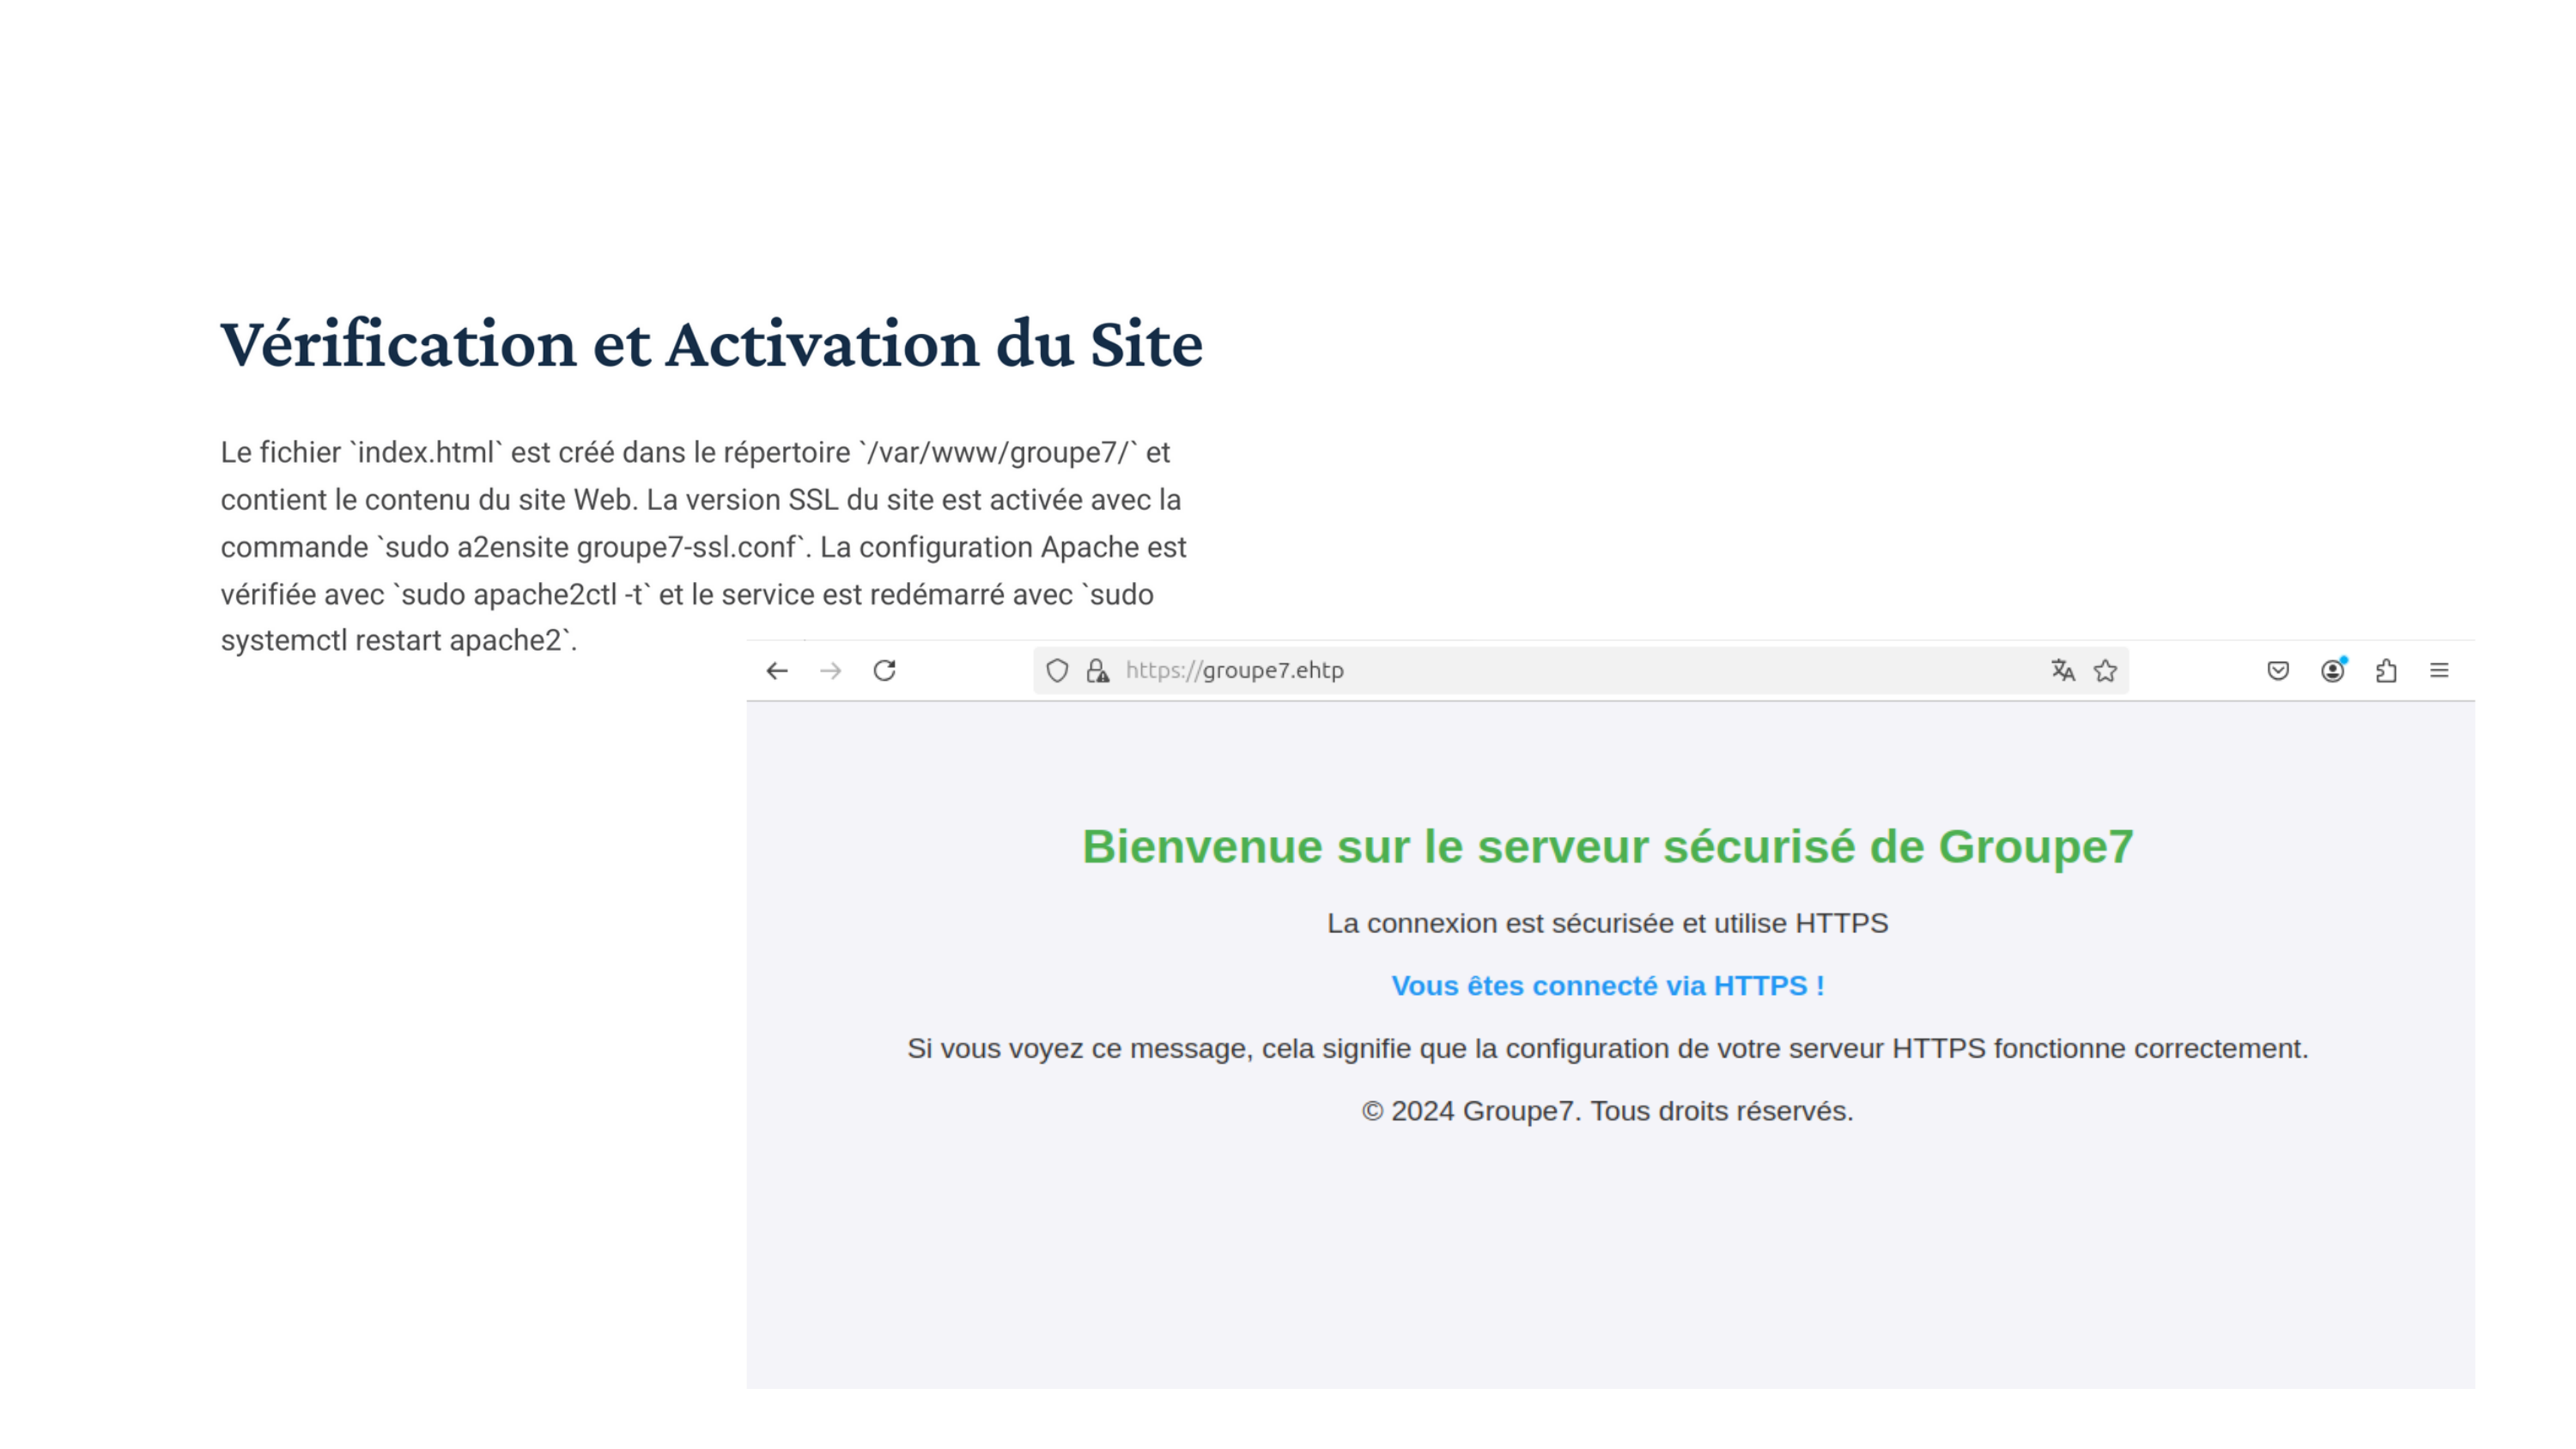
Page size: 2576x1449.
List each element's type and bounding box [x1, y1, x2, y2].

text_box [1070, 724, 1506, 1160]
text_box [0, 0, 1343, 1033]
text_box [746, 640, 2476, 1390]
